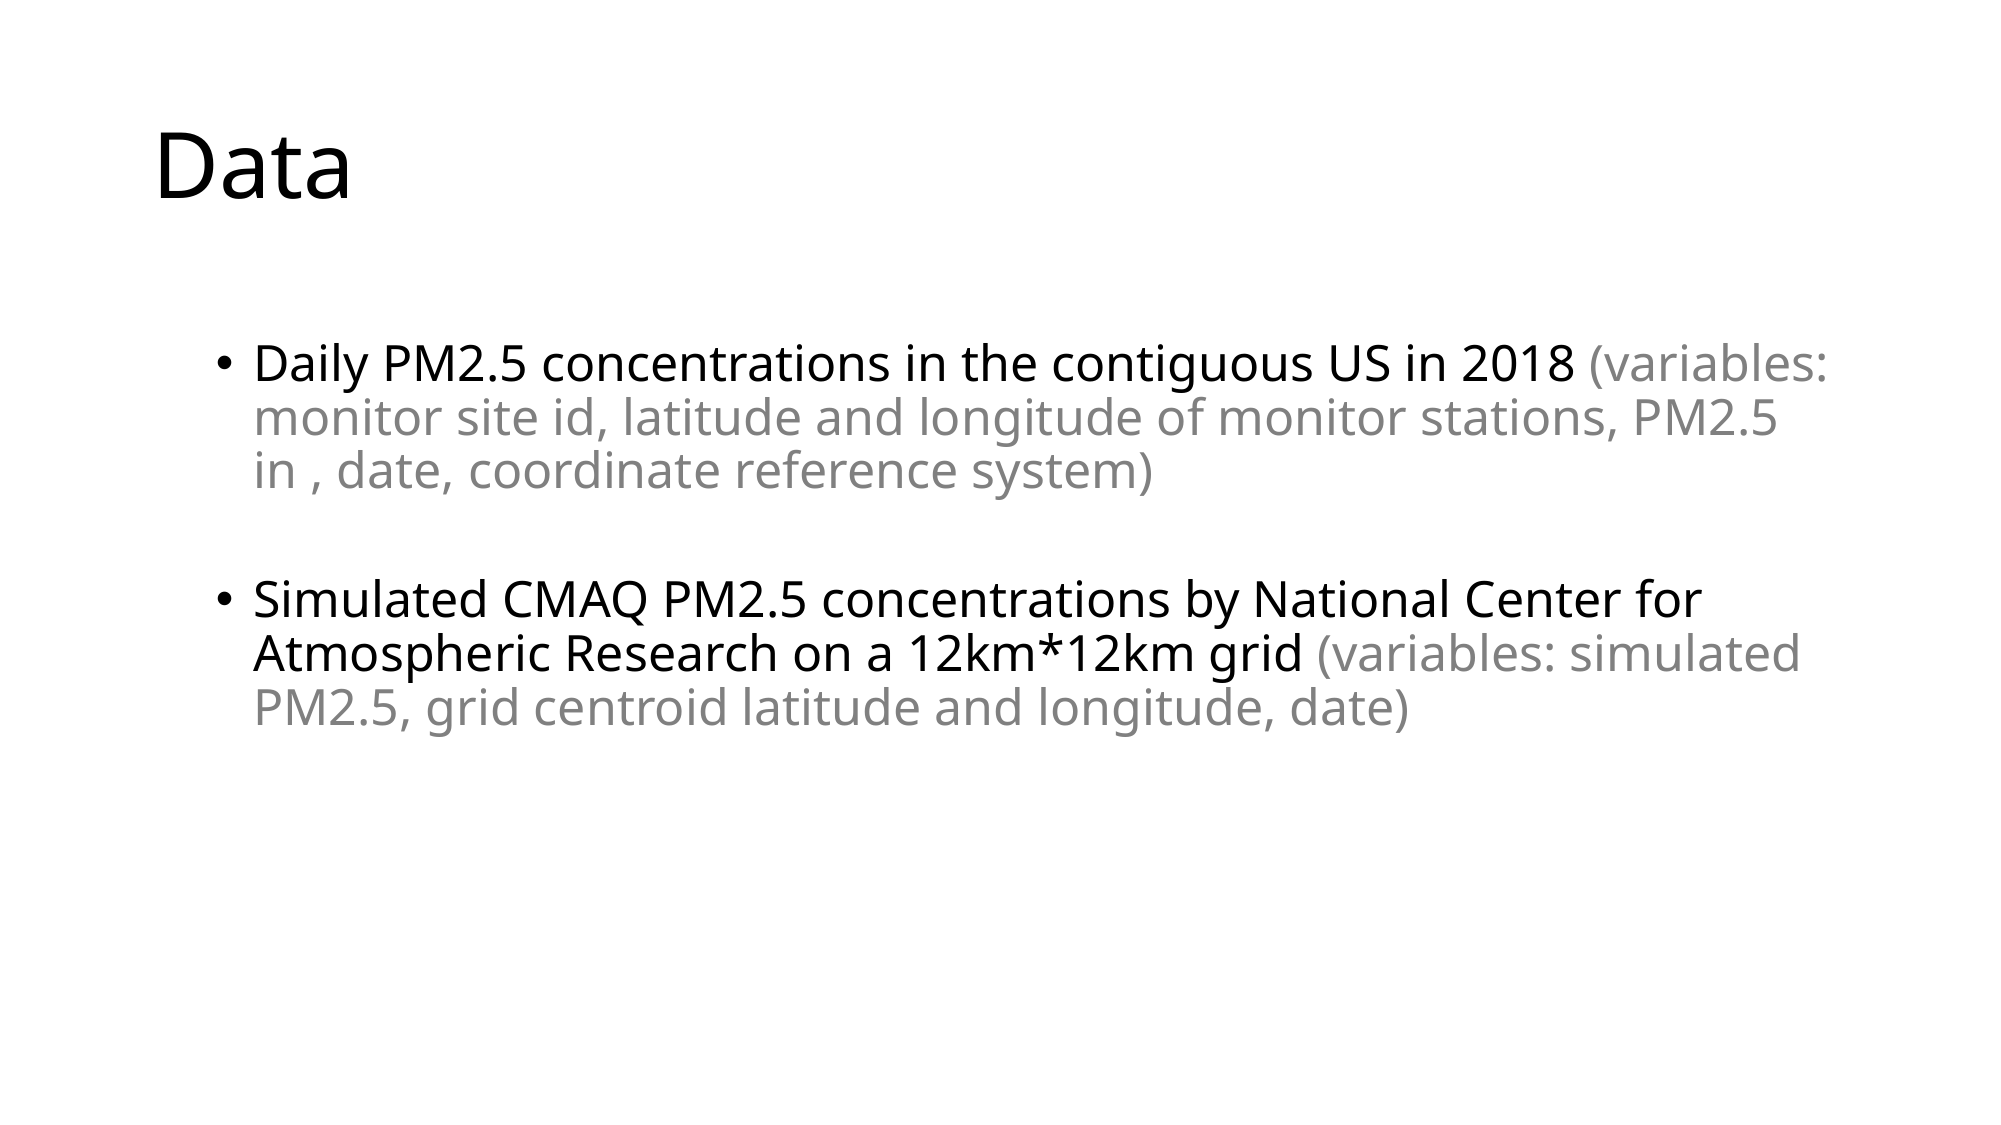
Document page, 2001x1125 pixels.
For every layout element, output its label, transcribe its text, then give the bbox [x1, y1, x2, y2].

title Data [137, 59, 1863, 278]
